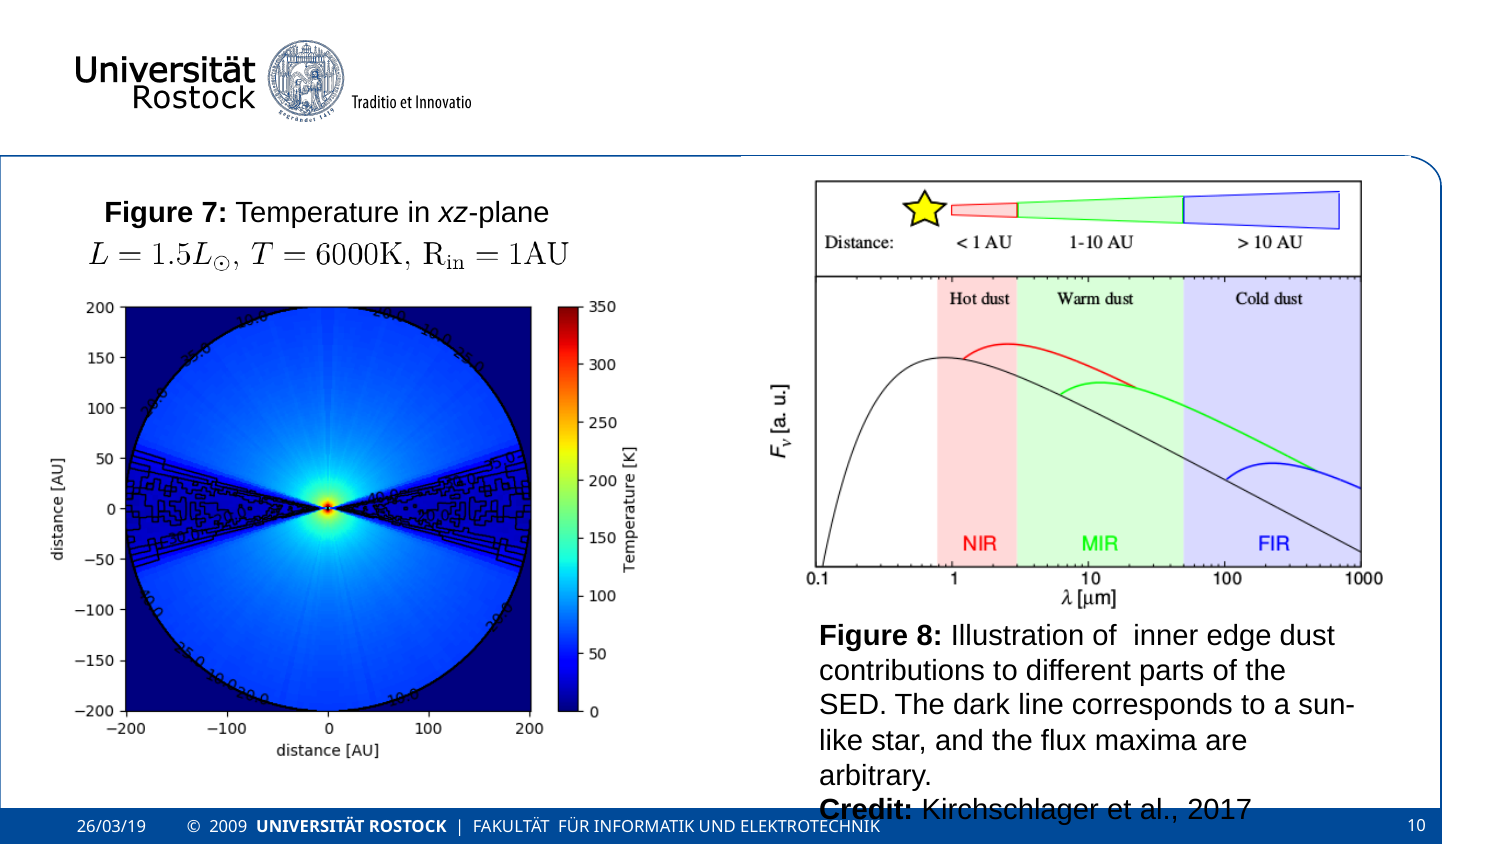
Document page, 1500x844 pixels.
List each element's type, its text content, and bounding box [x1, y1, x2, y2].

text_box ‹#› [1366, 808, 1442, 844]
picture [40, 300, 654, 769]
picture [76, 227, 609, 288]
text_box Figure 7: Temperature in xz-plane [89, 178, 582, 226]
picture [740, 156, 1412, 610]
text_box © 2009 UNIVERSITÄT ROSTOCK | FAKULTÄT FÜR INFORMATIK UND ELEKTROTECHNIK [186, 808, 1366, 844]
text_box 26/03/19 [76, 808, 186, 844]
picture [76, 40, 471, 122]
text_box Figure 8: Illustration of inner edge dust contributions to different parts of the SED. The dark line corresponds to a sun-like star, and the flux maxima are arbitrary. Credit: Kirchschlager et al., 2017 [804, 618, 1378, 797]
